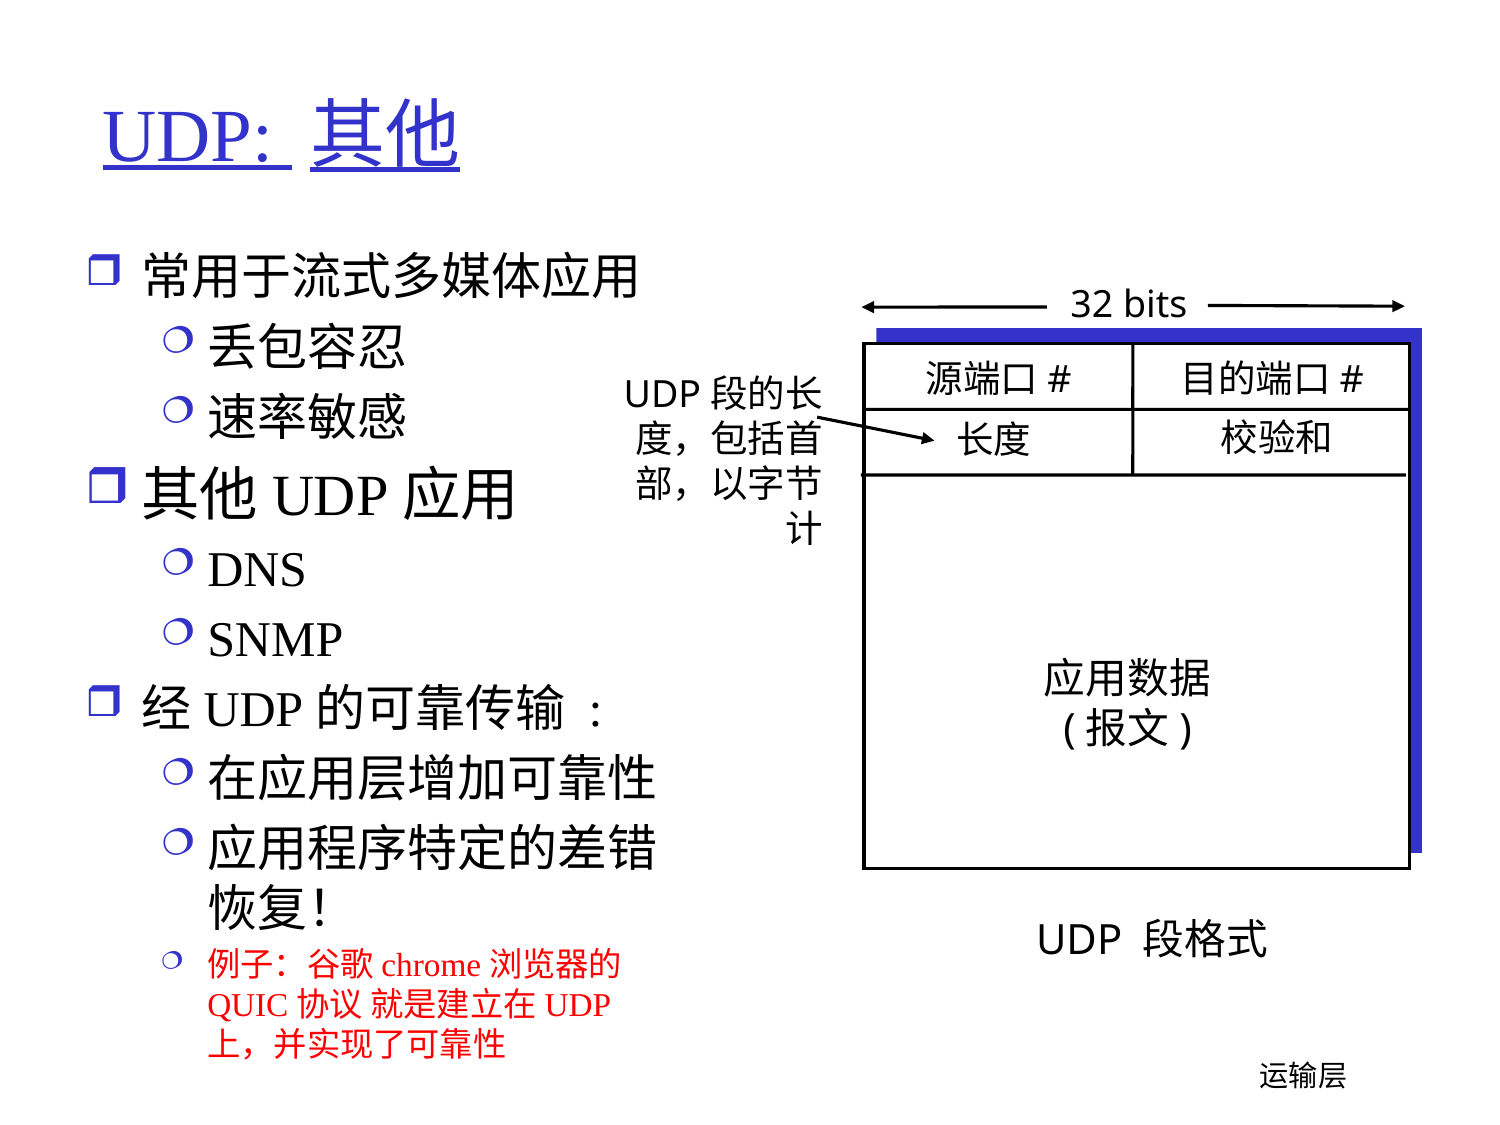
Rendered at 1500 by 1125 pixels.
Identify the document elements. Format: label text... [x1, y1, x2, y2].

text_box 长度 [941, 408, 1047, 468]
text_box 应用数据 (报文) [1029, 644, 1226, 760]
text_box UDP 段格式 [1021, 905, 1283, 970]
text_box [876, 328, 1422, 853]
list 常用于流式多媒体应用 丢包容忍 速率敏感 其他UDP应用 DNS SNMP 经UDP的可靠传输 : 在应用层增加可靠性 应用程序特定的差错恢复！ 例子：谷歌chrome浏览器的QUIC协议 就是建立在UDP上，并实现了可靠性 [70, 237, 696, 1001]
text_box [817, 417, 935, 445]
text_box 校验和 [1205, 406, 1348, 467]
text_box [861, 300, 1047, 314]
text_box [863, 343, 1410, 869]
slide_number [1338, 1049, 1451, 1125]
text_box [1207, 299, 1405, 313]
text_box 目的端口# [1165, 347, 1379, 408]
text_box 源端口# [911, 347, 1087, 408]
title UDP: 其他 [87, 37, 1457, 226]
text_box 32 bits [1055, 273, 1203, 333]
text_box UDP段的长度，包括首部，以字节计 [587, 362, 838, 558]
footer 运输层 [887, 1049, 1338, 1125]
